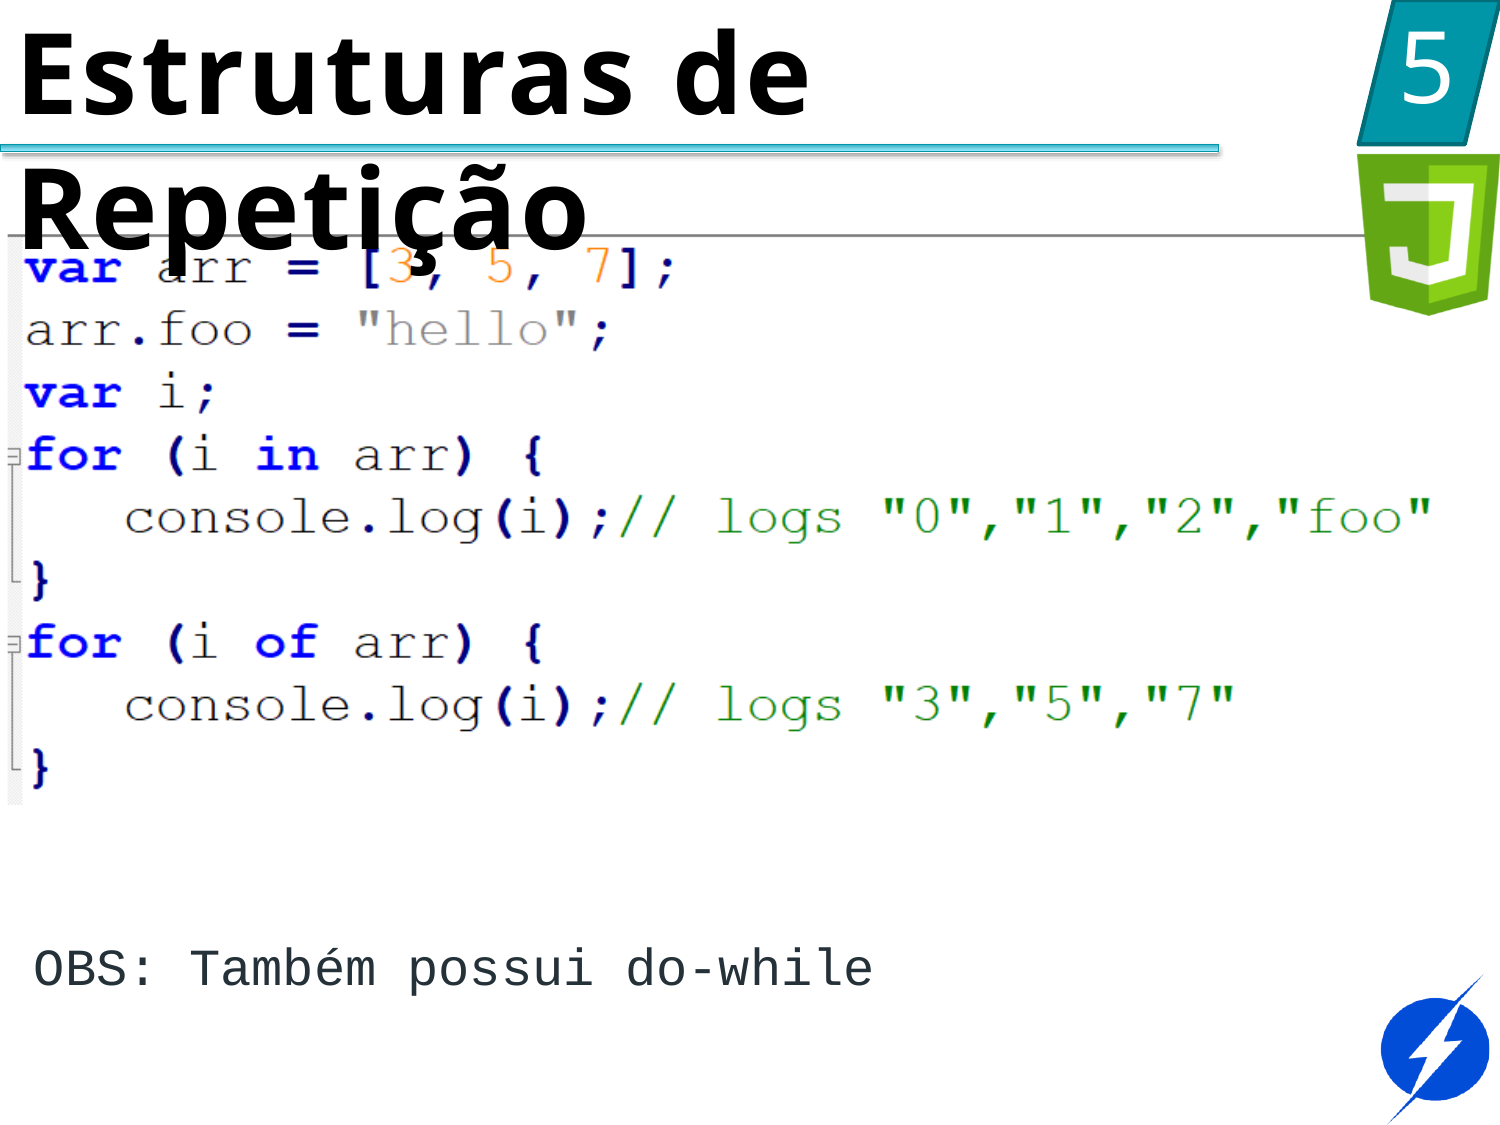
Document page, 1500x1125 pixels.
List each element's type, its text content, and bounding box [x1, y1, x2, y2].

text_box [1380, 973, 1490, 1125]
text_box OBS: Também possui do-while [31, 931, 880, 996]
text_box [7, 0, 1500, 807]
